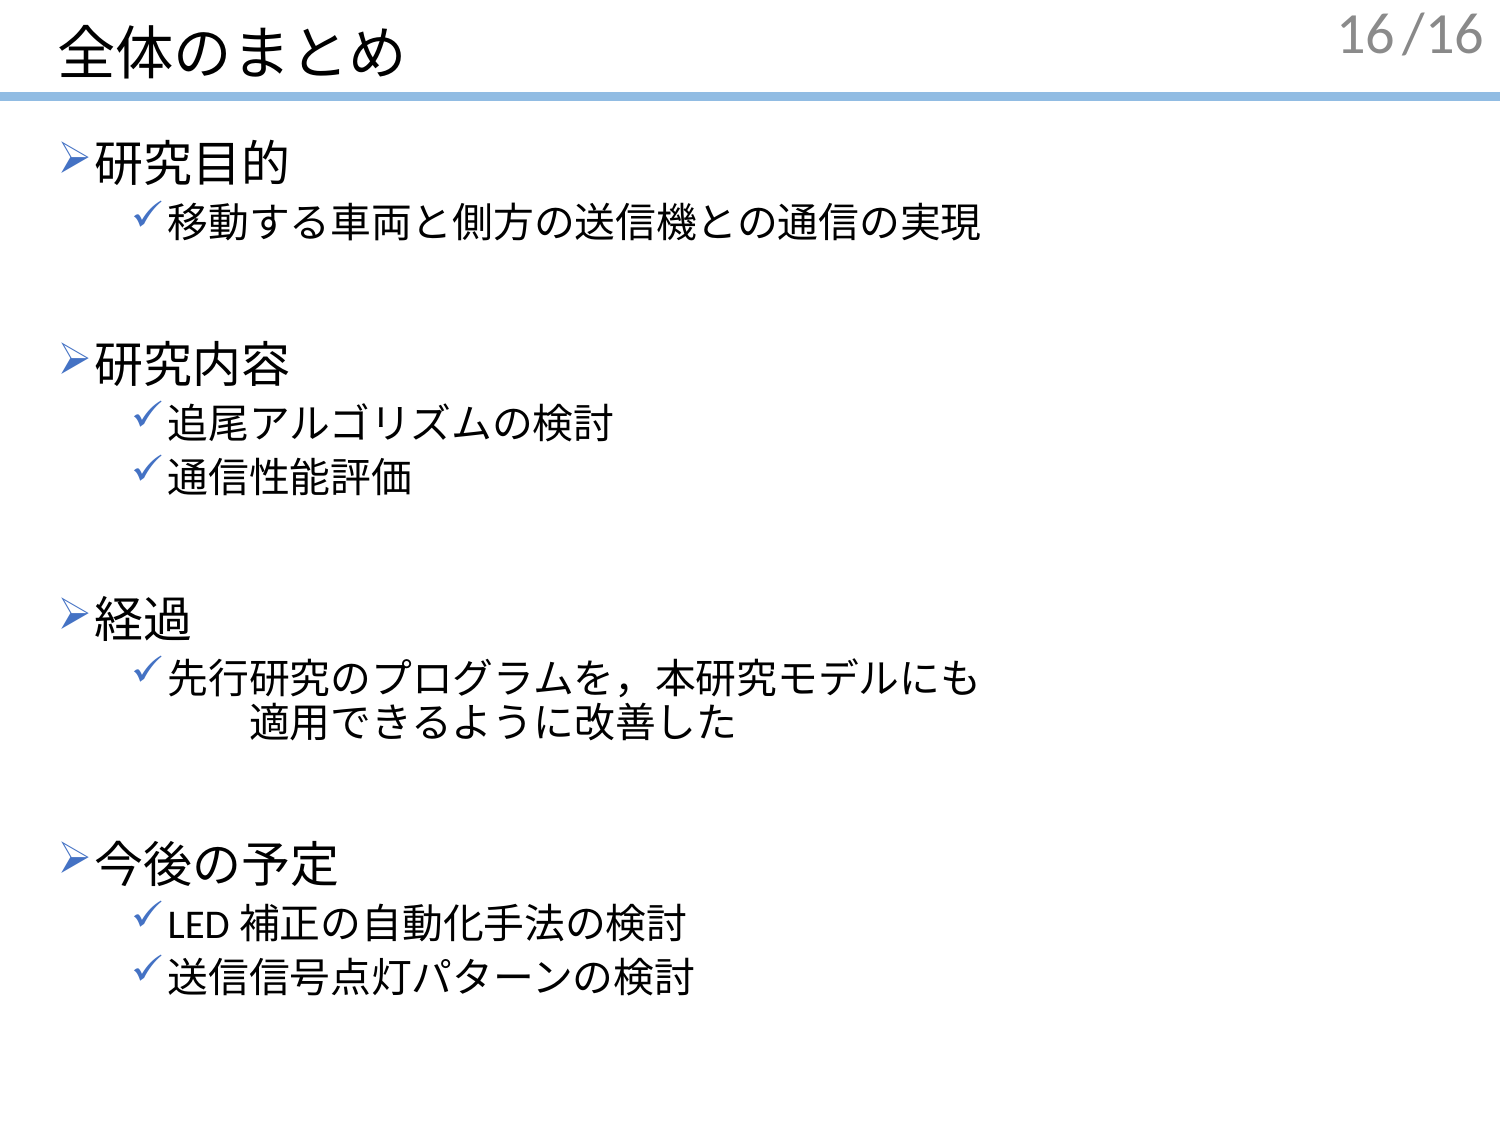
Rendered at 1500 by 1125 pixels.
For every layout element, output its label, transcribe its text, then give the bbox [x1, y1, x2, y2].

list 研究目的 移動する車両と側方の送信機との通信の実現 研究内容 追尾アルゴリズムの検討 通信性能評価 経過 先行研究のプログラムを，本研究モデルにも 適用できるように改善した 今後の予定 LED補正の自動化手法の検討 送信信号点灯パターンの検討 [42, 132, 1458, 1014]
title 全体のまとめ [42, 0, 1458, 112]
slide_number 16 [1072, 0, 1410, 60]
